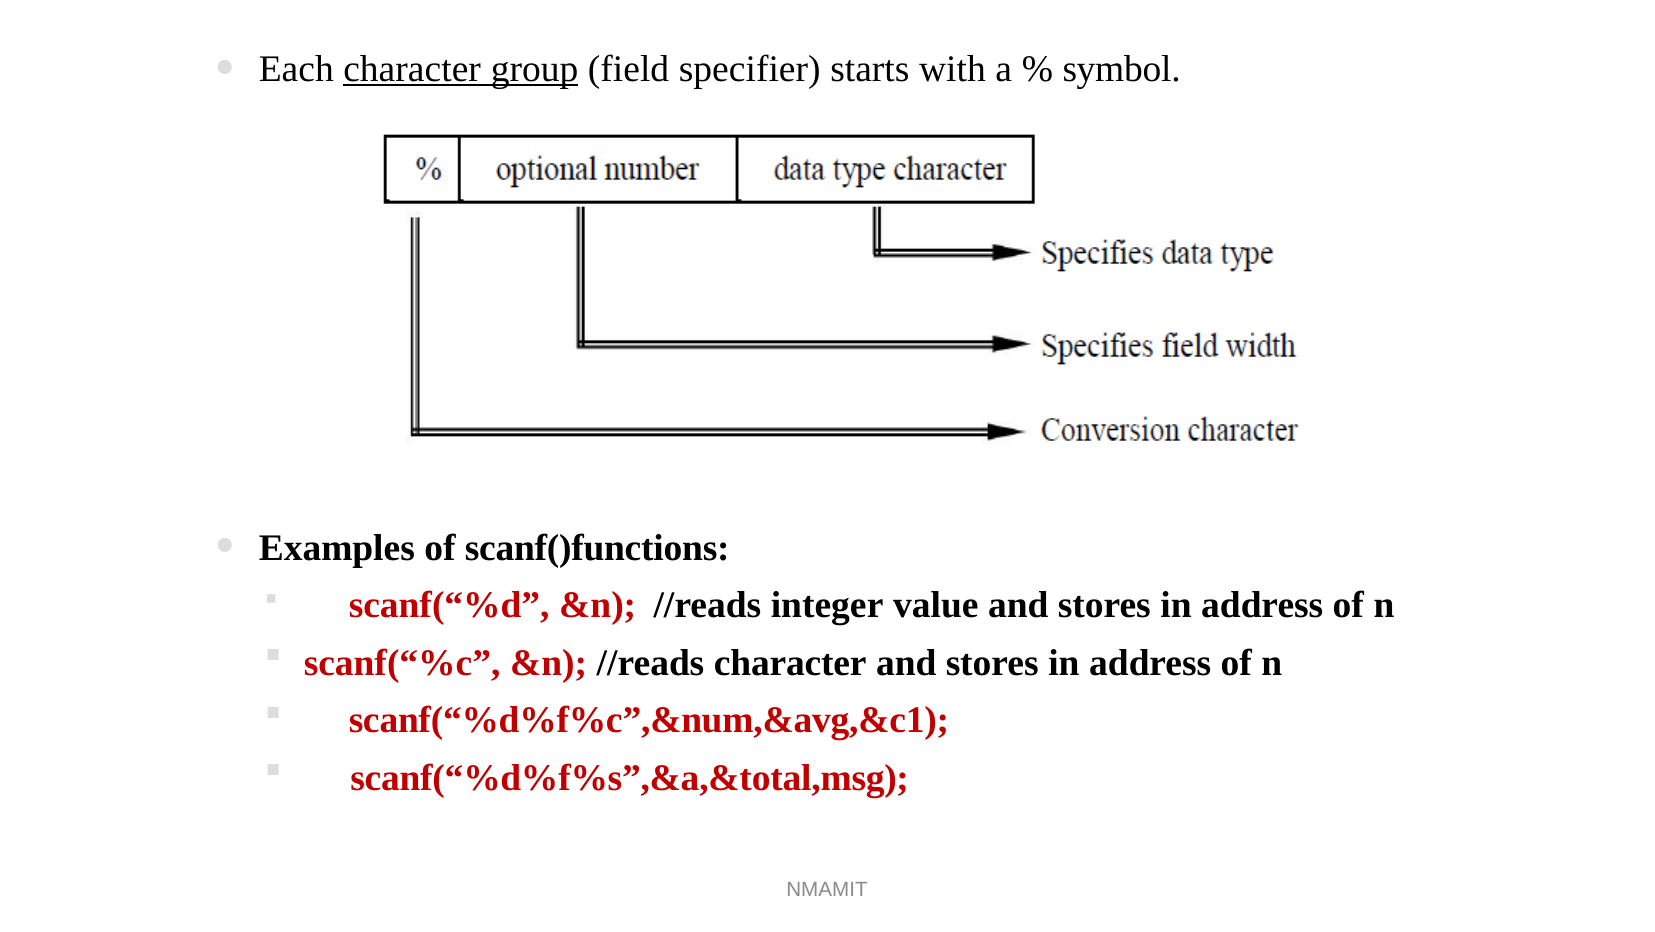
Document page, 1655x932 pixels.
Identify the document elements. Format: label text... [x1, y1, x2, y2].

picture [309, 125, 1345, 457]
footer NMAMIT [547, 863, 1107, 913]
text_box Examples of scanf()functions: scanf(“%d”, &n); //reads integer value and stores in address of n scanf(“%c”, &n); //reads character and stores in address of n scanf(“%d%f%c”,&num,&avg,&c1); scanf(“%d%f%s”,&a,&total,msg); [210, 507, 1517, 798]
text_box Each character group (field specifier) starts with a % symbol. [210, 42, 1281, 90]
